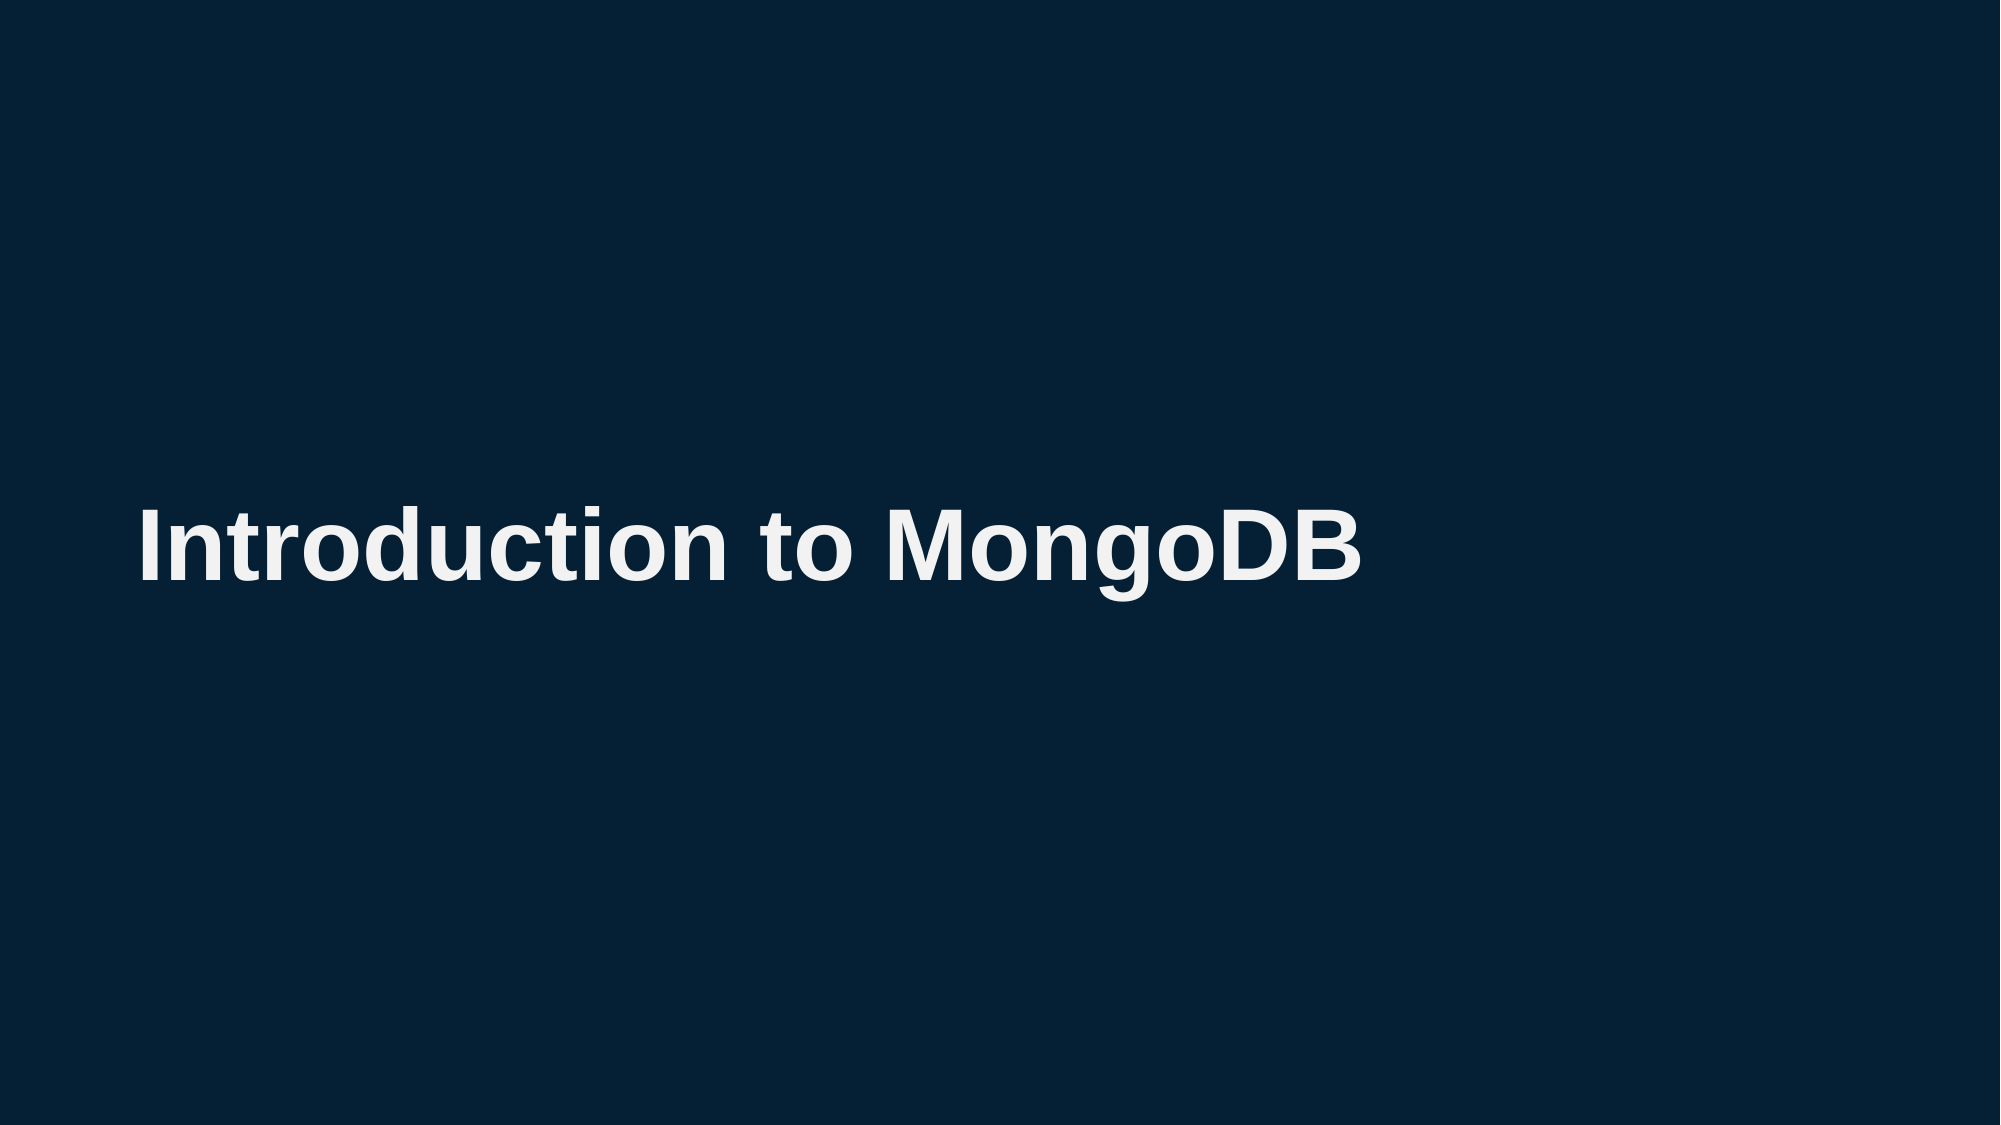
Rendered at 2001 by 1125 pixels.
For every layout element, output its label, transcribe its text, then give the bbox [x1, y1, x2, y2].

title Introduction to MongoDB [136, 142, 1862, 611]
